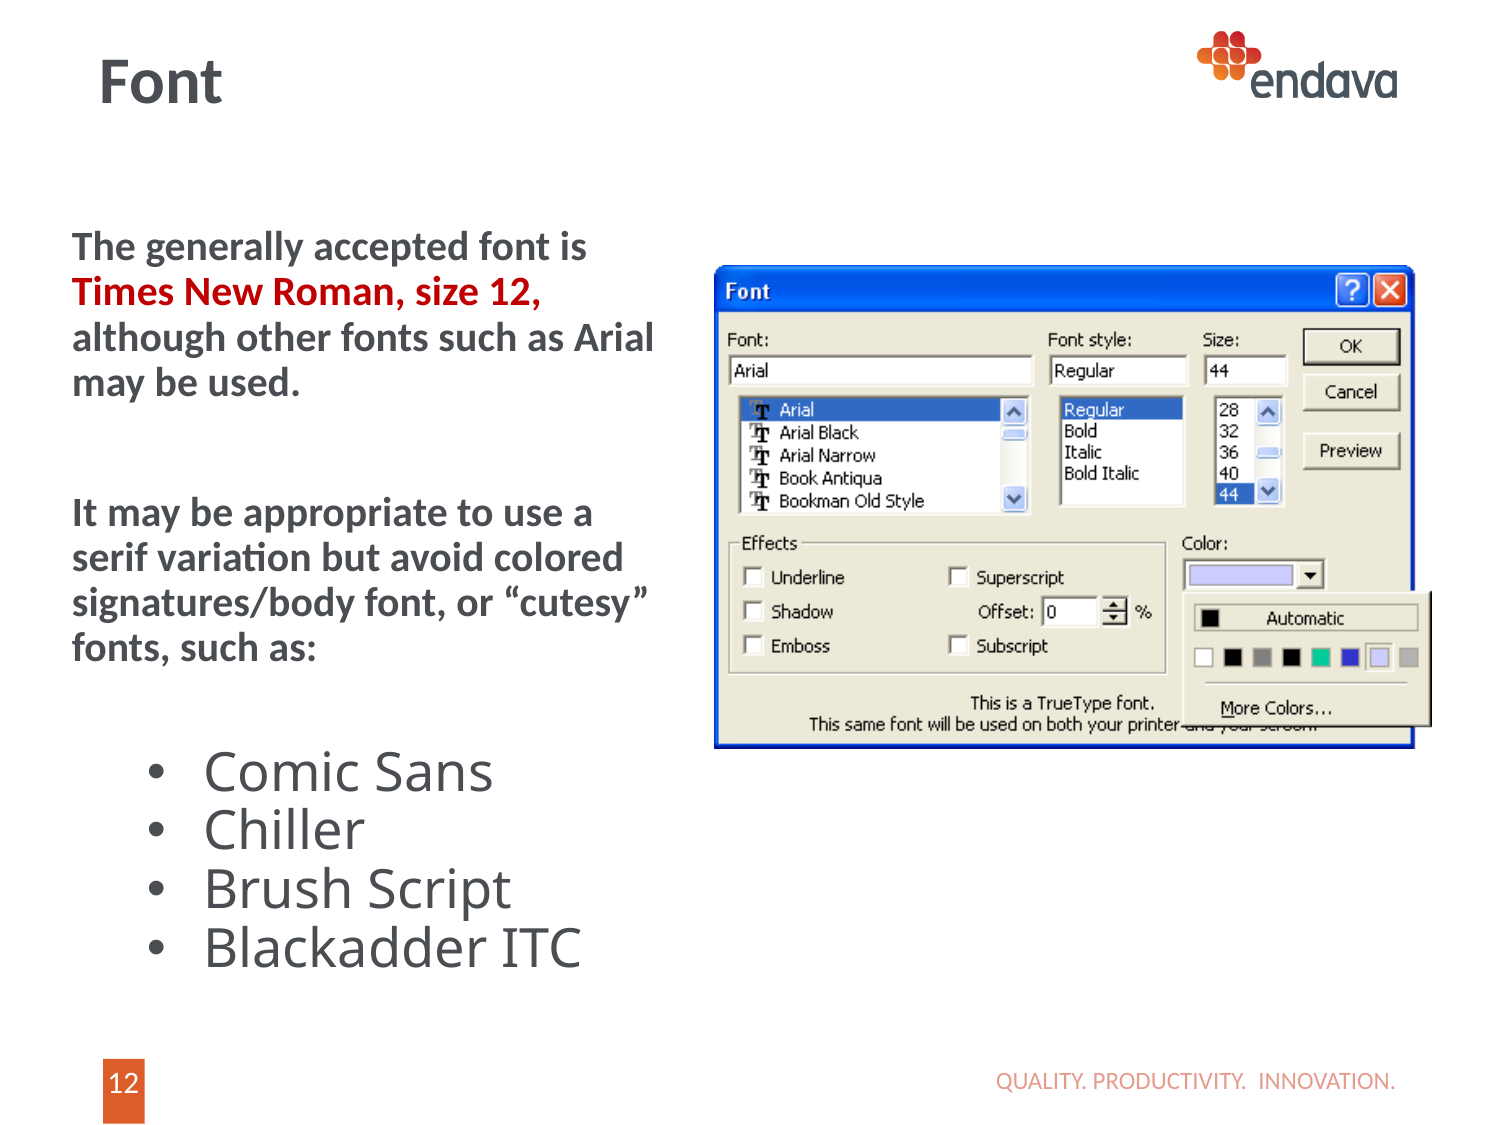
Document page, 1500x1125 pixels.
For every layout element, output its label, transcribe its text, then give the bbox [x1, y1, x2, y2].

picture [1197, 31, 1397, 98]
text_box The generally accepted font is Times New Roman, size 12, although other fonts such as Arial may be used. It may be appropriate to use a serif variation but avoid colored signatures/body font, or “cutesy” fonts, such as: Comic Sans Chiller Brush Script Blackadder ITC [71, 217, 681, 1016]
slide_number QUALITY. PRODUCTIVITY. INNOVATION. [939, 1049, 1397, 1110]
title Font [99, 38, 1148, 218]
picture [714, 265, 1432, 749]
